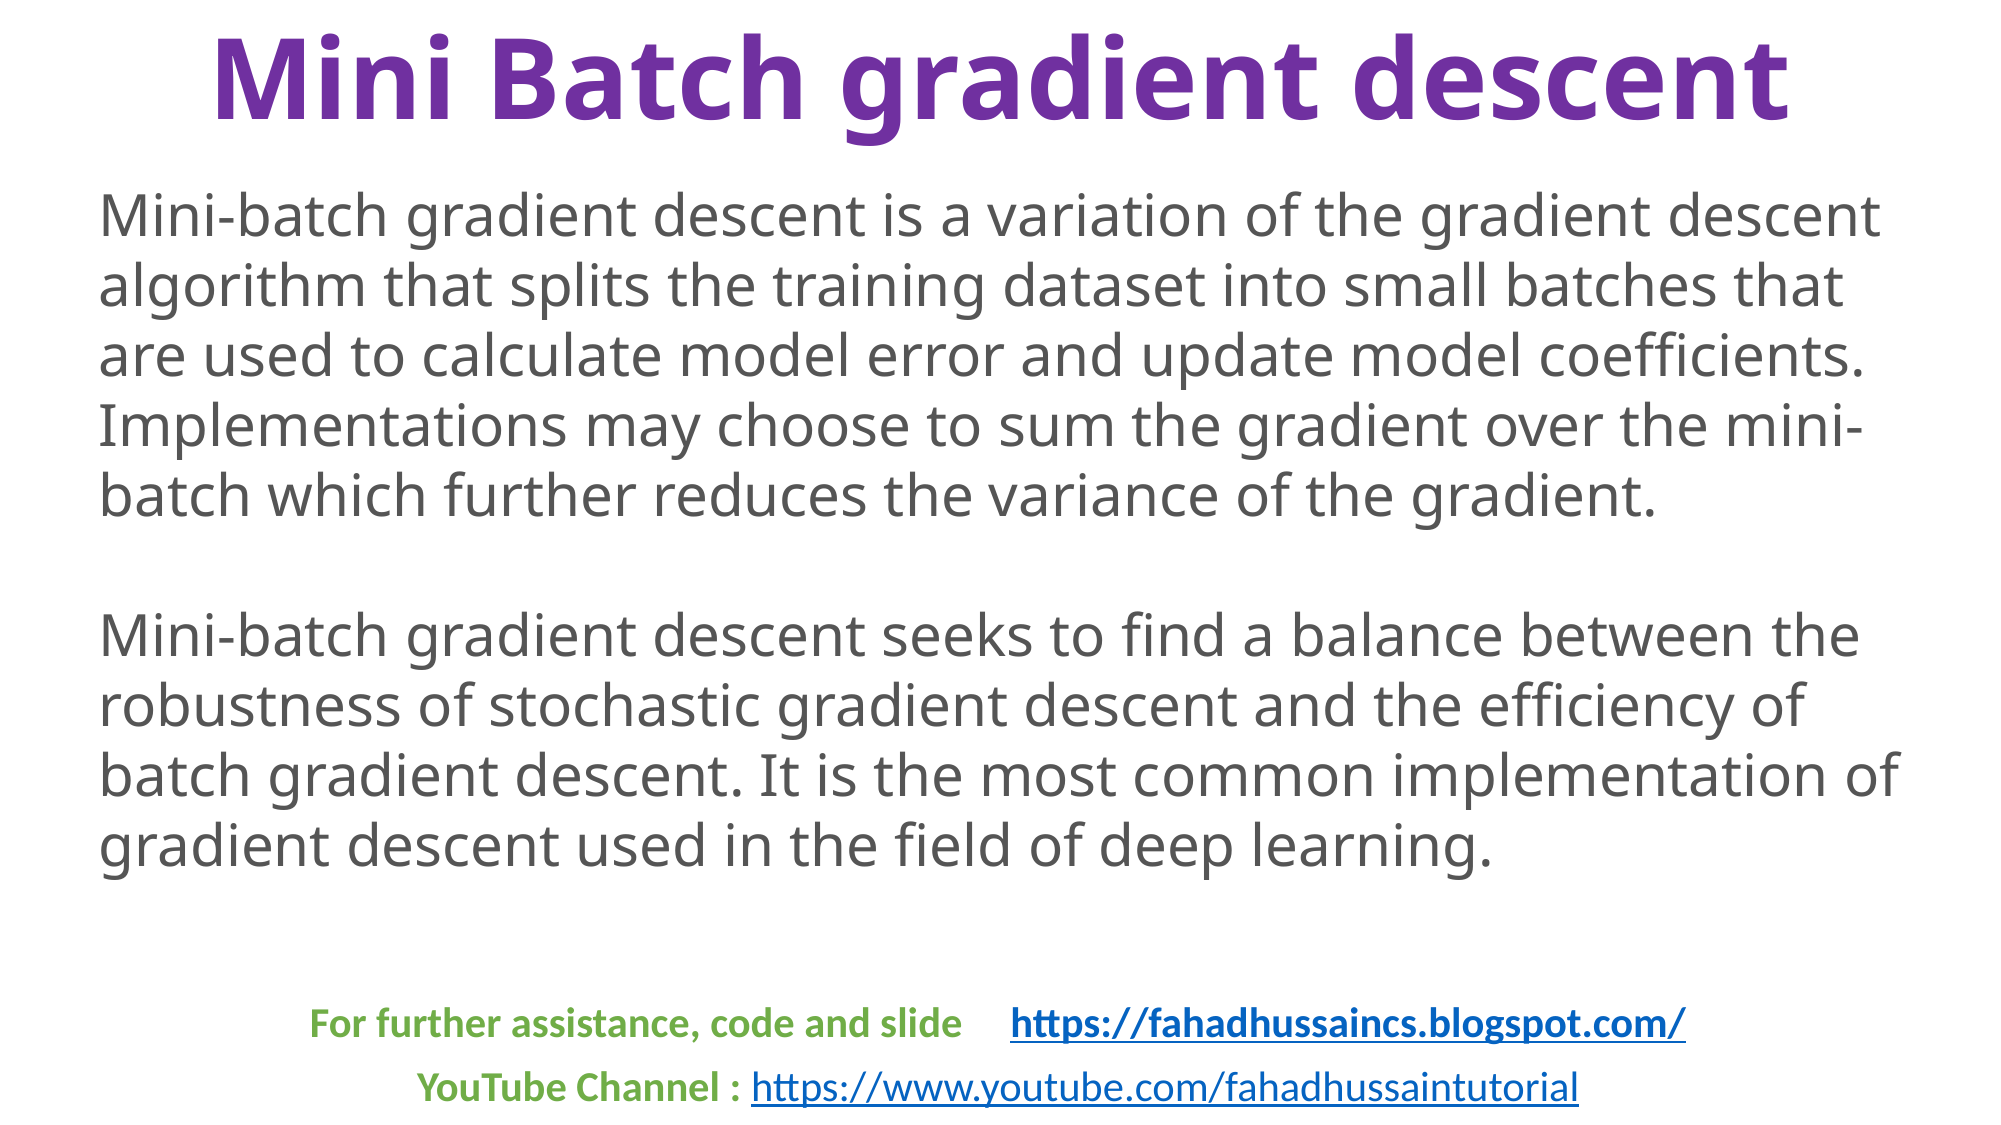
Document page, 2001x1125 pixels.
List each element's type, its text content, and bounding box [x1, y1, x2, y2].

text_box Mini-batch gradient descent is a variation of the gradient descent algorithm that splits the training dataset into small batches that are used to calculate model error and update model coefficients. Implementations may choose to sum the gradient over the mini-batch which further reduces the variance of the gradient. Mini-batch gradient descent seeks to find a balance between the robustness of stochastic gradient descent and the efficiency of batch gradient descent. It is the most common implementation of gradient descent used in the field of deep learning. [84, 171, 1916, 886]
subtitle For further assistance, code and slide https://fahadhussaincs.blogspot.com/ YouTube Channel : https://www.youtube.com/fahadhussaintutorial [18, 993, 1978, 1118]
title Mini Batch gradient descent [126, 7, 1874, 152]
